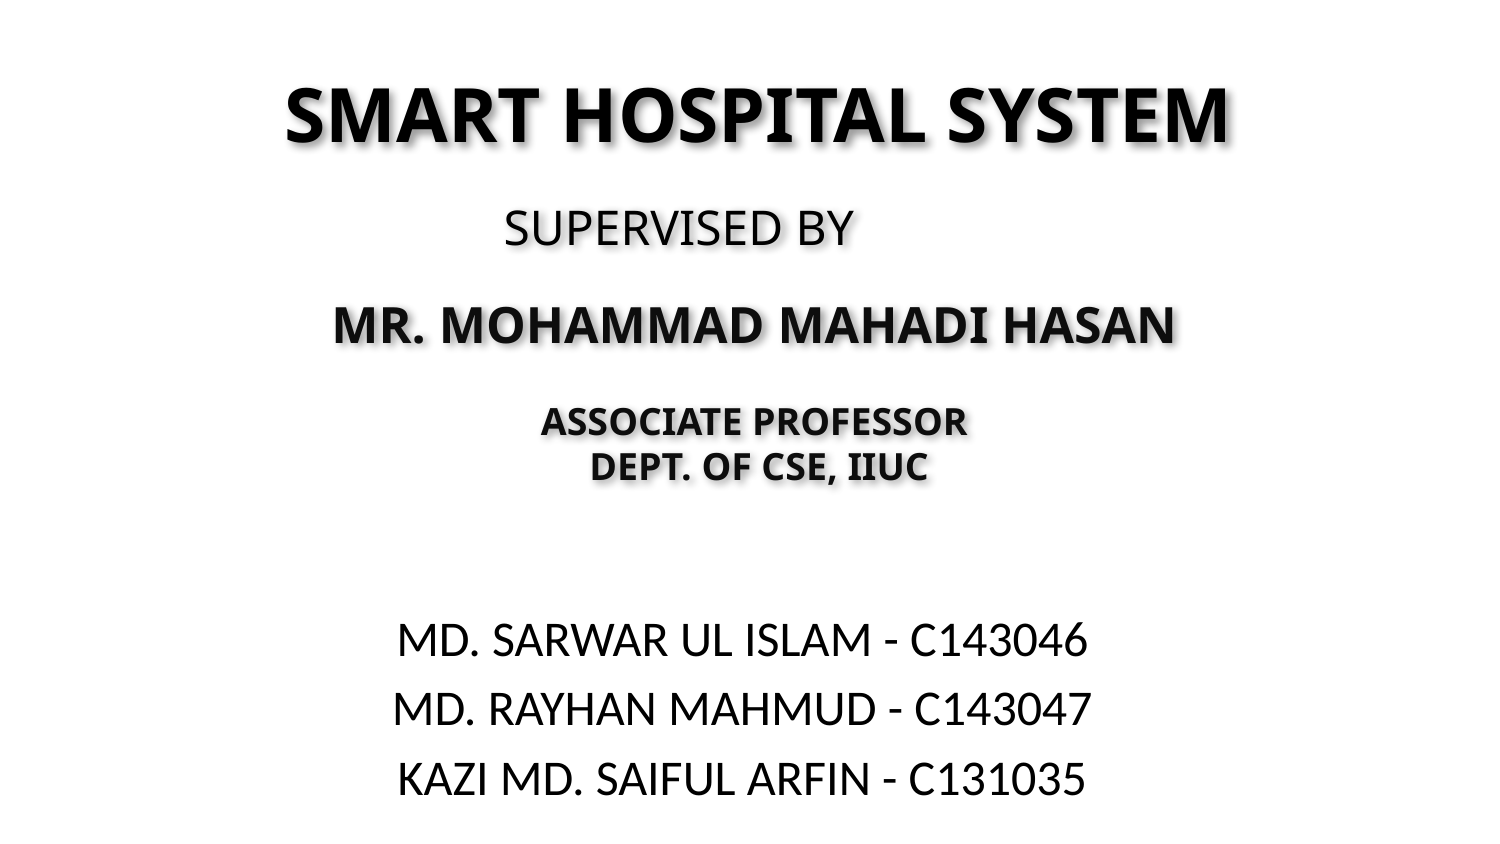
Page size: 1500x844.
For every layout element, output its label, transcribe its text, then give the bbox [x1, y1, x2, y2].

text_box ASSOCIATE PROFESSOR DEPT. OF CSE, IIUC [112, 347, 1396, 538]
text_box SUPERVISED BY [37, 130, 1321, 321]
subtitle PRESENTED BY : MD. SARWAR UL ISLAM - C143046 MD. RAYHAN MAHMUD - C143047 KAZI MD. SAIFUL ARFIN - C131035 [91, 537, 1394, 823]
text_box MR. MOHAMMAD MAHADI HASAN [102, 238, 1406, 408]
text_box SMART HOSPITAL SYSTEM [91, 40, 1427, 185]
